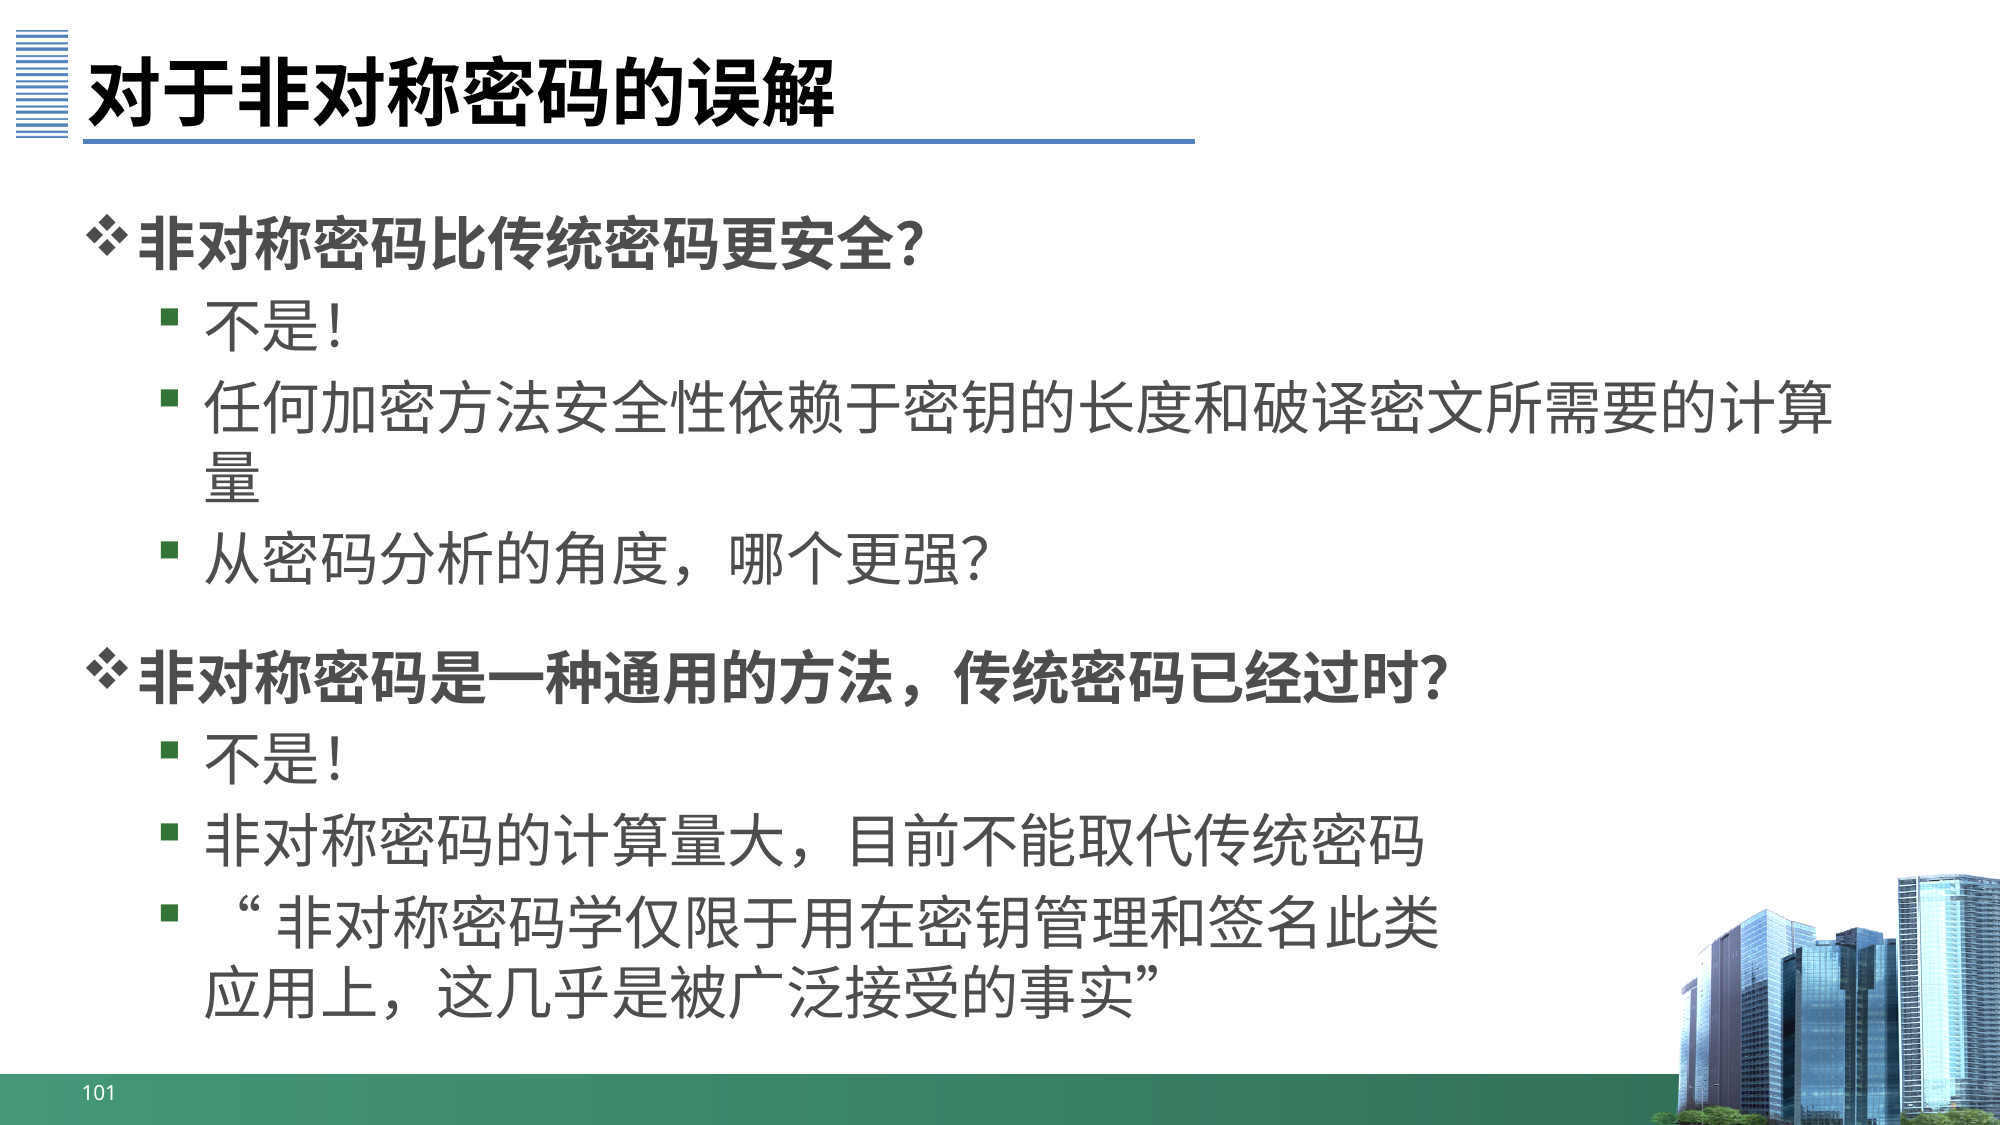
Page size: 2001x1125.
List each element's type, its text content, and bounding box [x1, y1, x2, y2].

text_box 非对称密码是一种通用的方法，传统密码已经过时？ 不是！ 非对称密码的计算量大，目前不能取代传统密码 “非对称密码学仅限于用在密钥管理和签名此类应用上，这几乎是被广泛接受的事实” [66, 633, 1480, 1096]
slide_number 101 [66, 1096, 184, 1113]
picture [15, 29, 68, 139]
list 非对称密码比传统密码更安全？ 不是！ 任何加密方法安全性依赖于密钥的长度和破译密文所需要的计算量 从密码分析的角度，哪个更强？ [66, 200, 1900, 625]
title 对于非对称密码的误解 [73, 43, 1655, 137]
